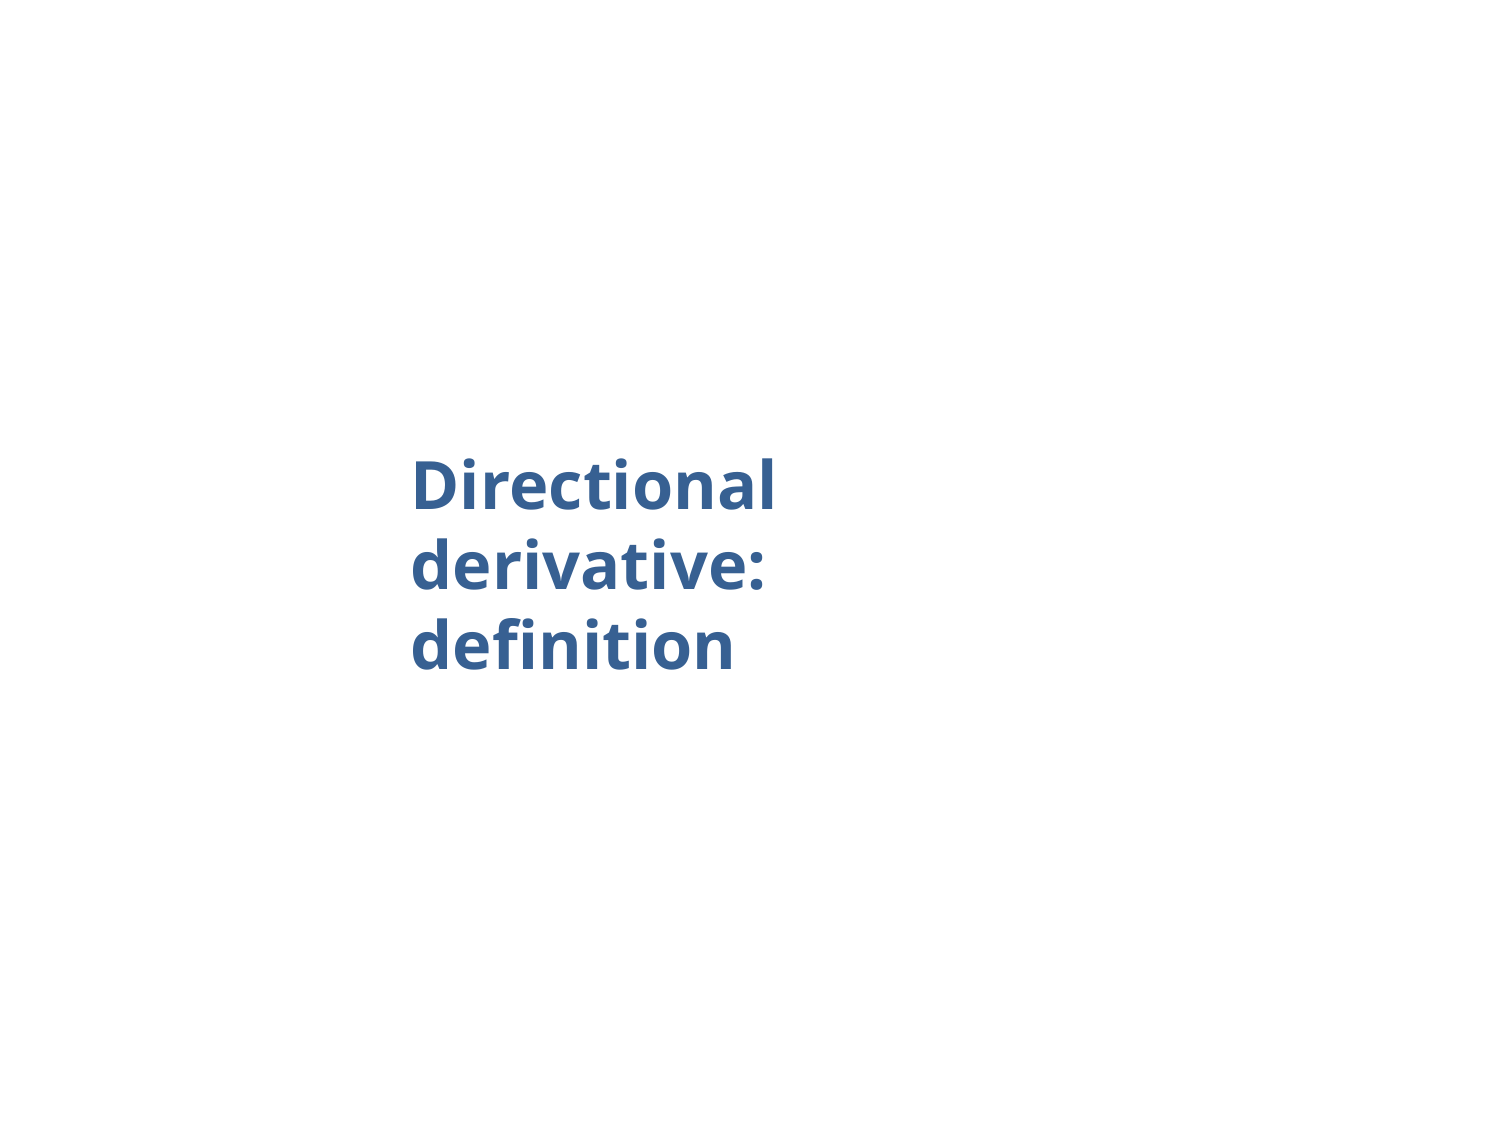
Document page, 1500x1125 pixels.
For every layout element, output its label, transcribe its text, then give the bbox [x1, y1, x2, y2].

title Directional derivative: definition [395, 468, 1105, 657]
